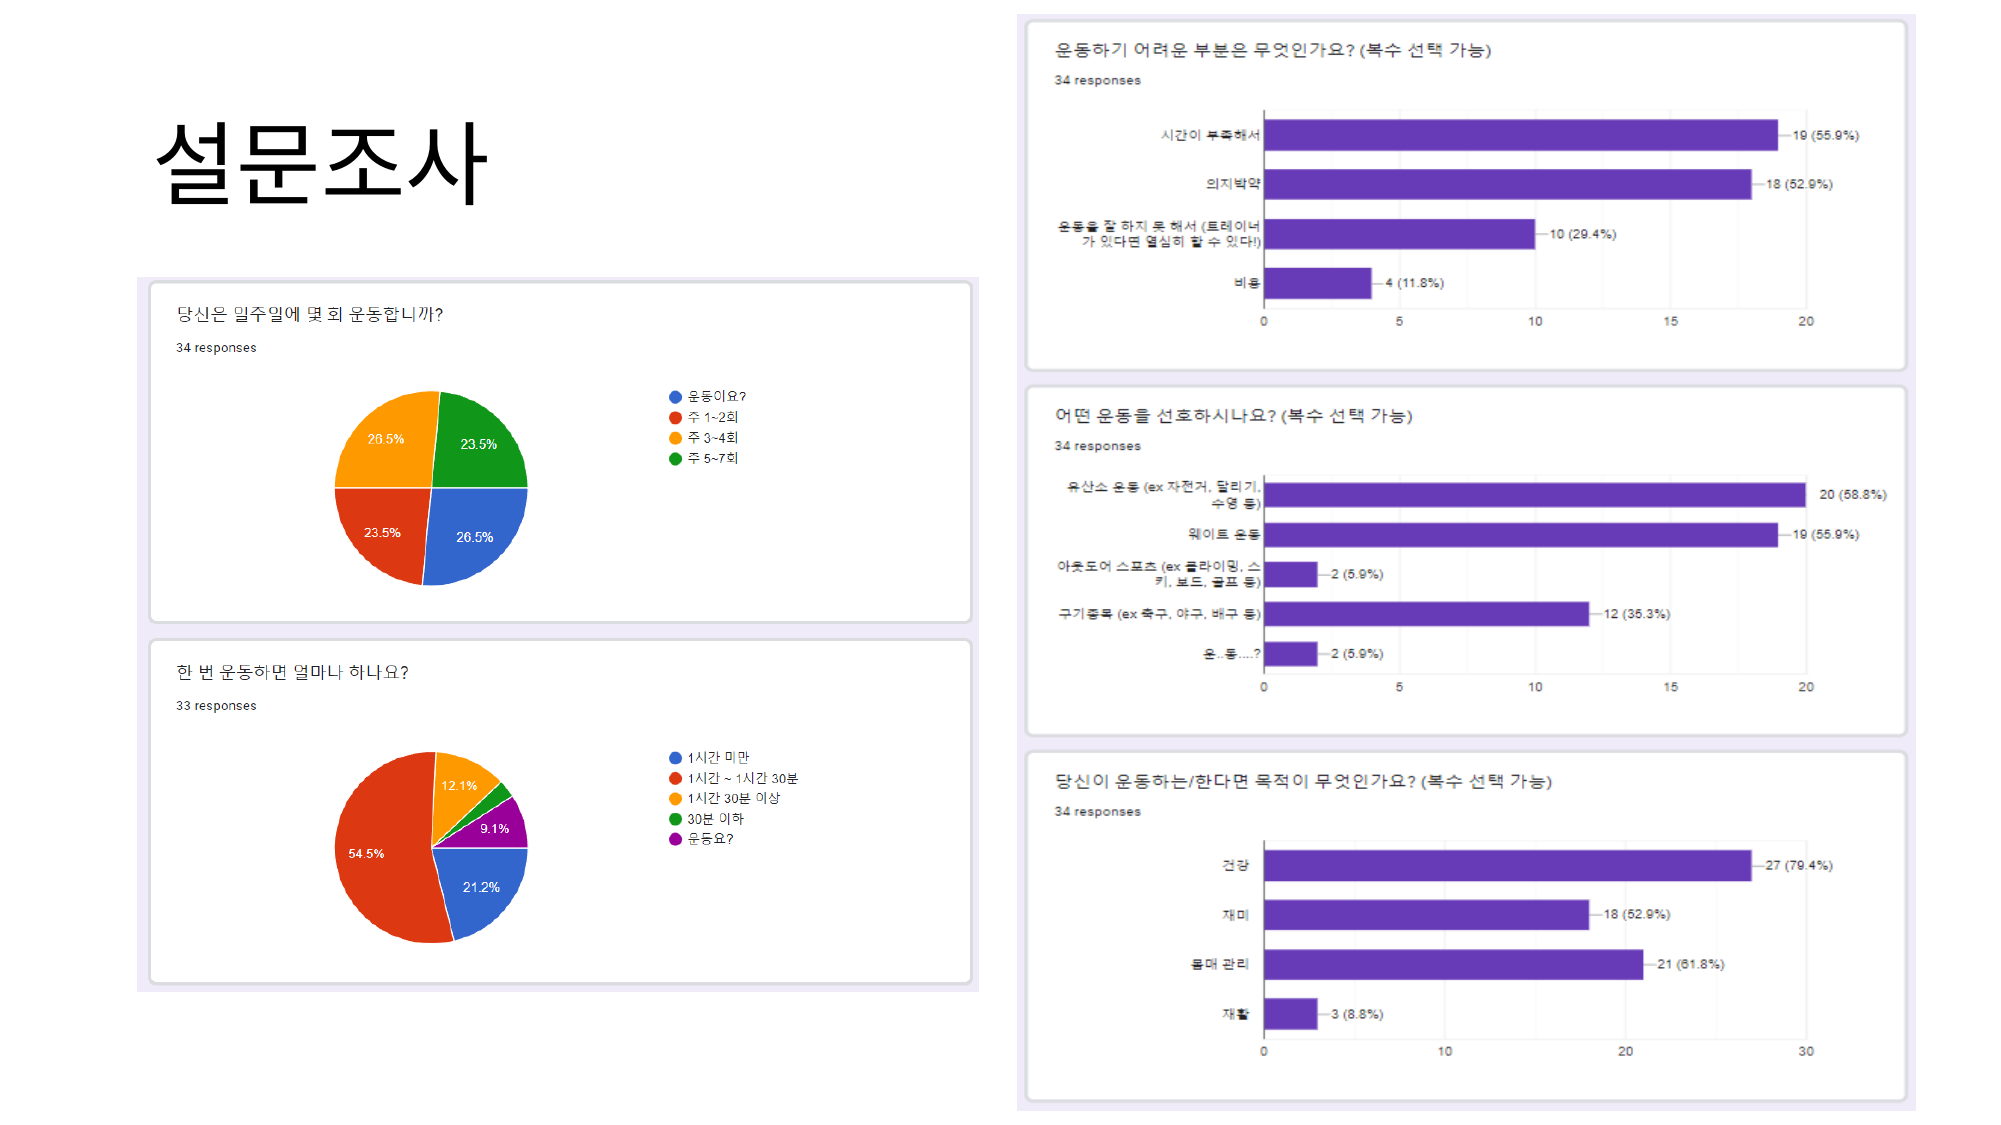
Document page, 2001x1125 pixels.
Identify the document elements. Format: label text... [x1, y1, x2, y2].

picture [1016, 14, 1916, 1111]
title 설문조사 [137, 59, 1016, 278]
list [137, 277, 979, 992]
